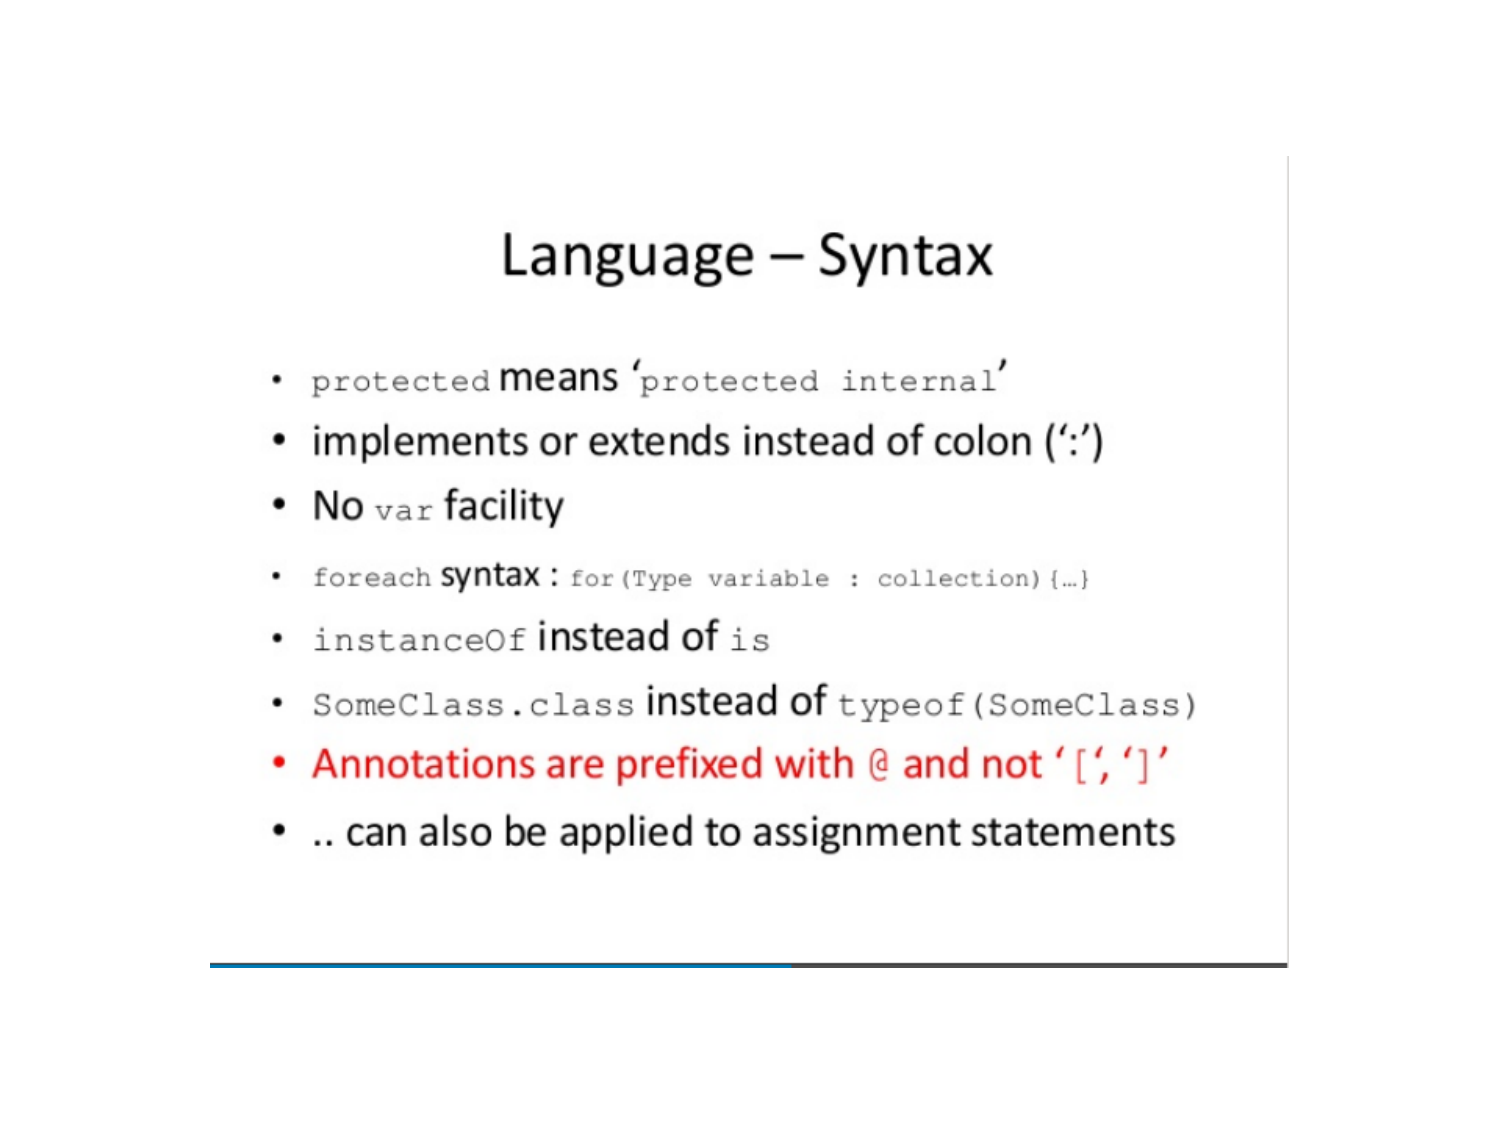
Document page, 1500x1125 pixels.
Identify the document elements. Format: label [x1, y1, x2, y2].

picture [210, 156, 1289, 968]
